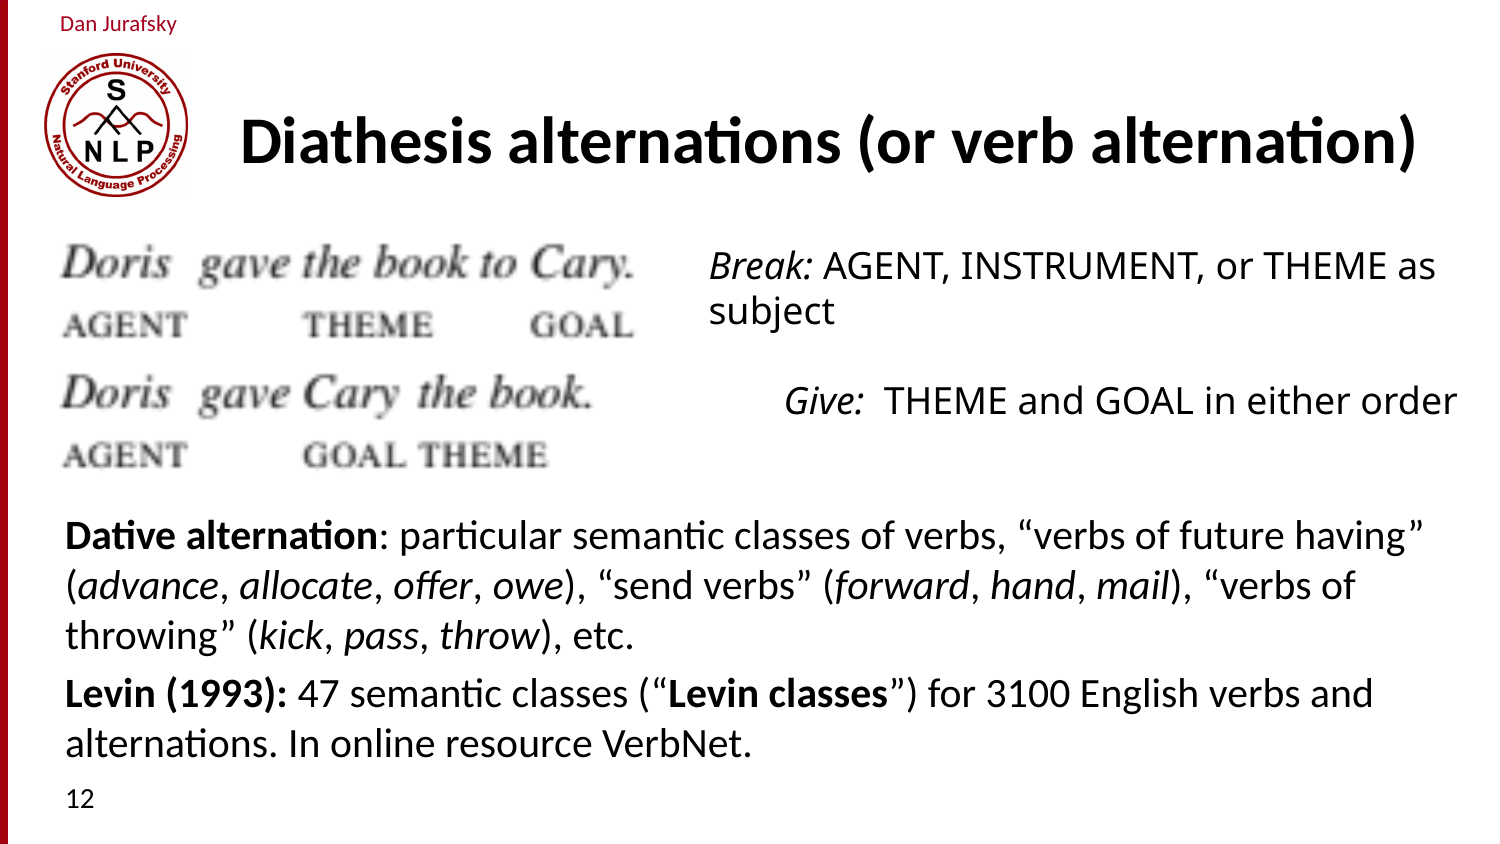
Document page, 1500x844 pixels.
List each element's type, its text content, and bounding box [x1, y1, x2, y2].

picture [53, 227, 642, 484]
slide_number 12 [49, 771, 158, 829]
picture [44, 53, 188, 197]
title Diathesis alternations (or verb alternation) [225, 62, 1450, 185]
text_box Break: AGENT, INSTRUMENT, or THEME as subject Give: THEME and GOAL in either order [693, 234, 1494, 474]
list Dative alternation: particular semantic classes of verbs, “verbs of future having” (advance, allocate, offer, owe), “send verbs” (forward, hand, mail), “verbs of throwing” (kick, pass, throw), etc. Levin (1993): 47 semantic classes (“Levin classes”) for 3100 English verbs and alternations. In online resource VerbNet. [50, 500, 1450, 844]
